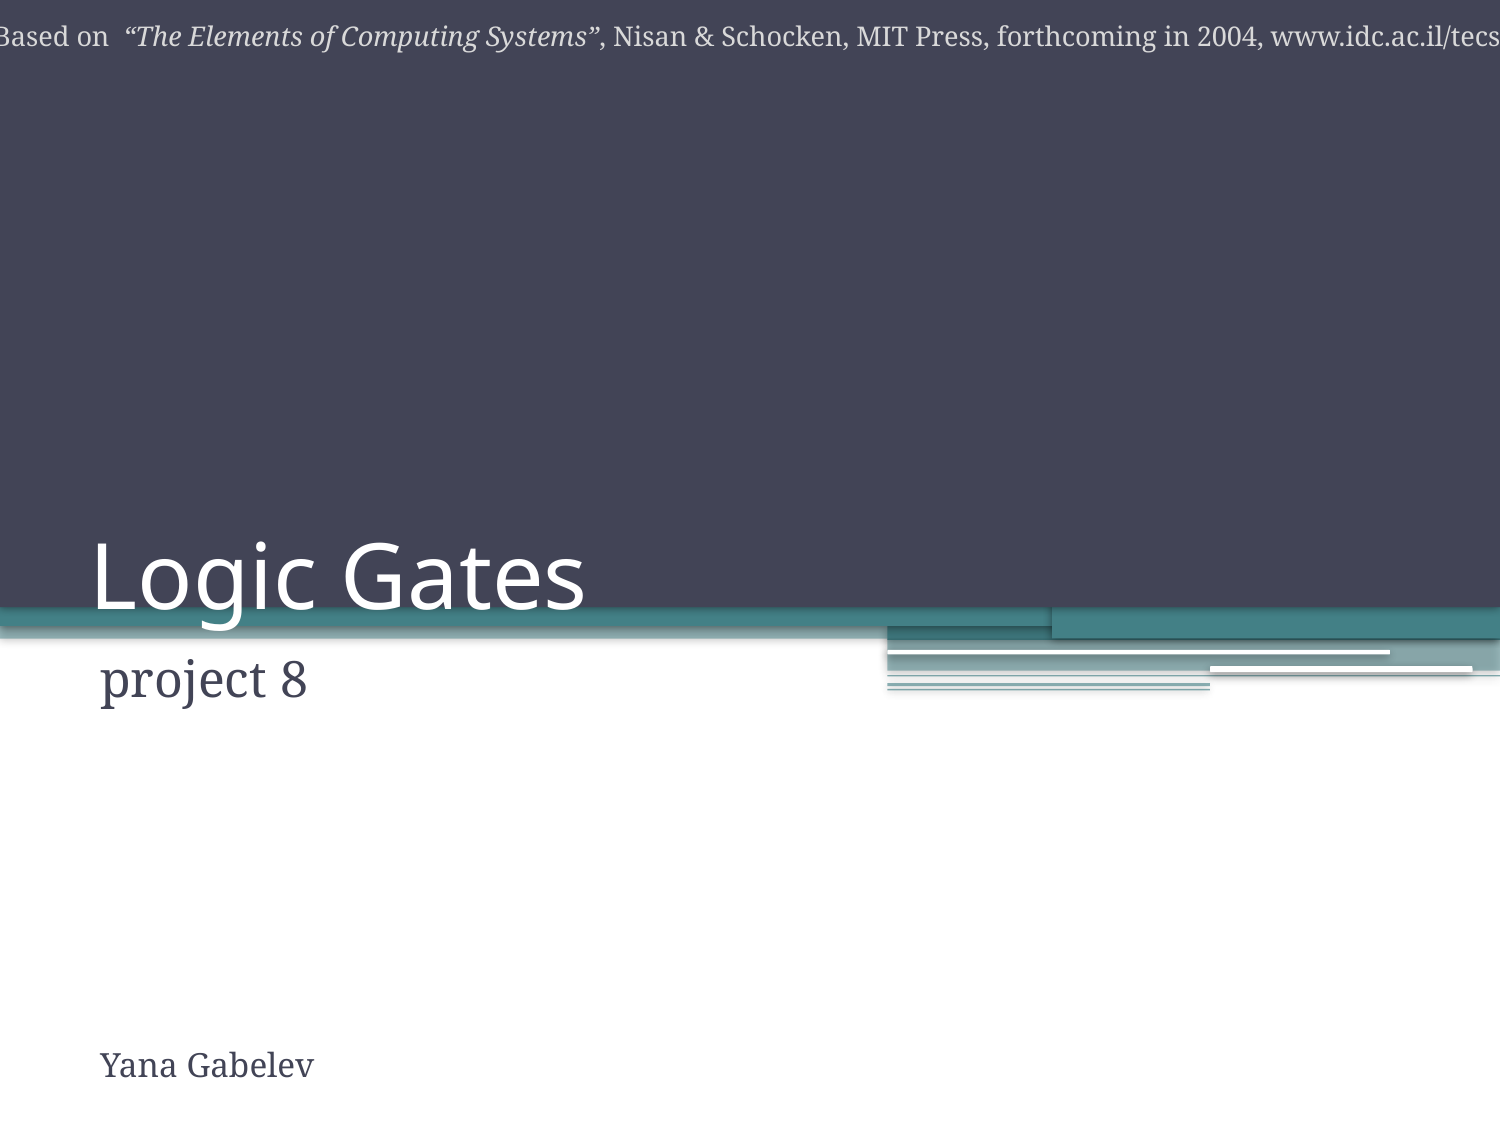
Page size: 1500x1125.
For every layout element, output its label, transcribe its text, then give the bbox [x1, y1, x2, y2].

text_box project 8 Yana Gabelev [74, 639, 888, 1100]
title Logic Gates [75, 394, 1463, 636]
text_box Based on “The Elements of Computing Systems”, Nisan & Schocken, MIT Press, forthcoming in 2004, www.idc.ac.il/tecs [0, 12, 1500, 60]
